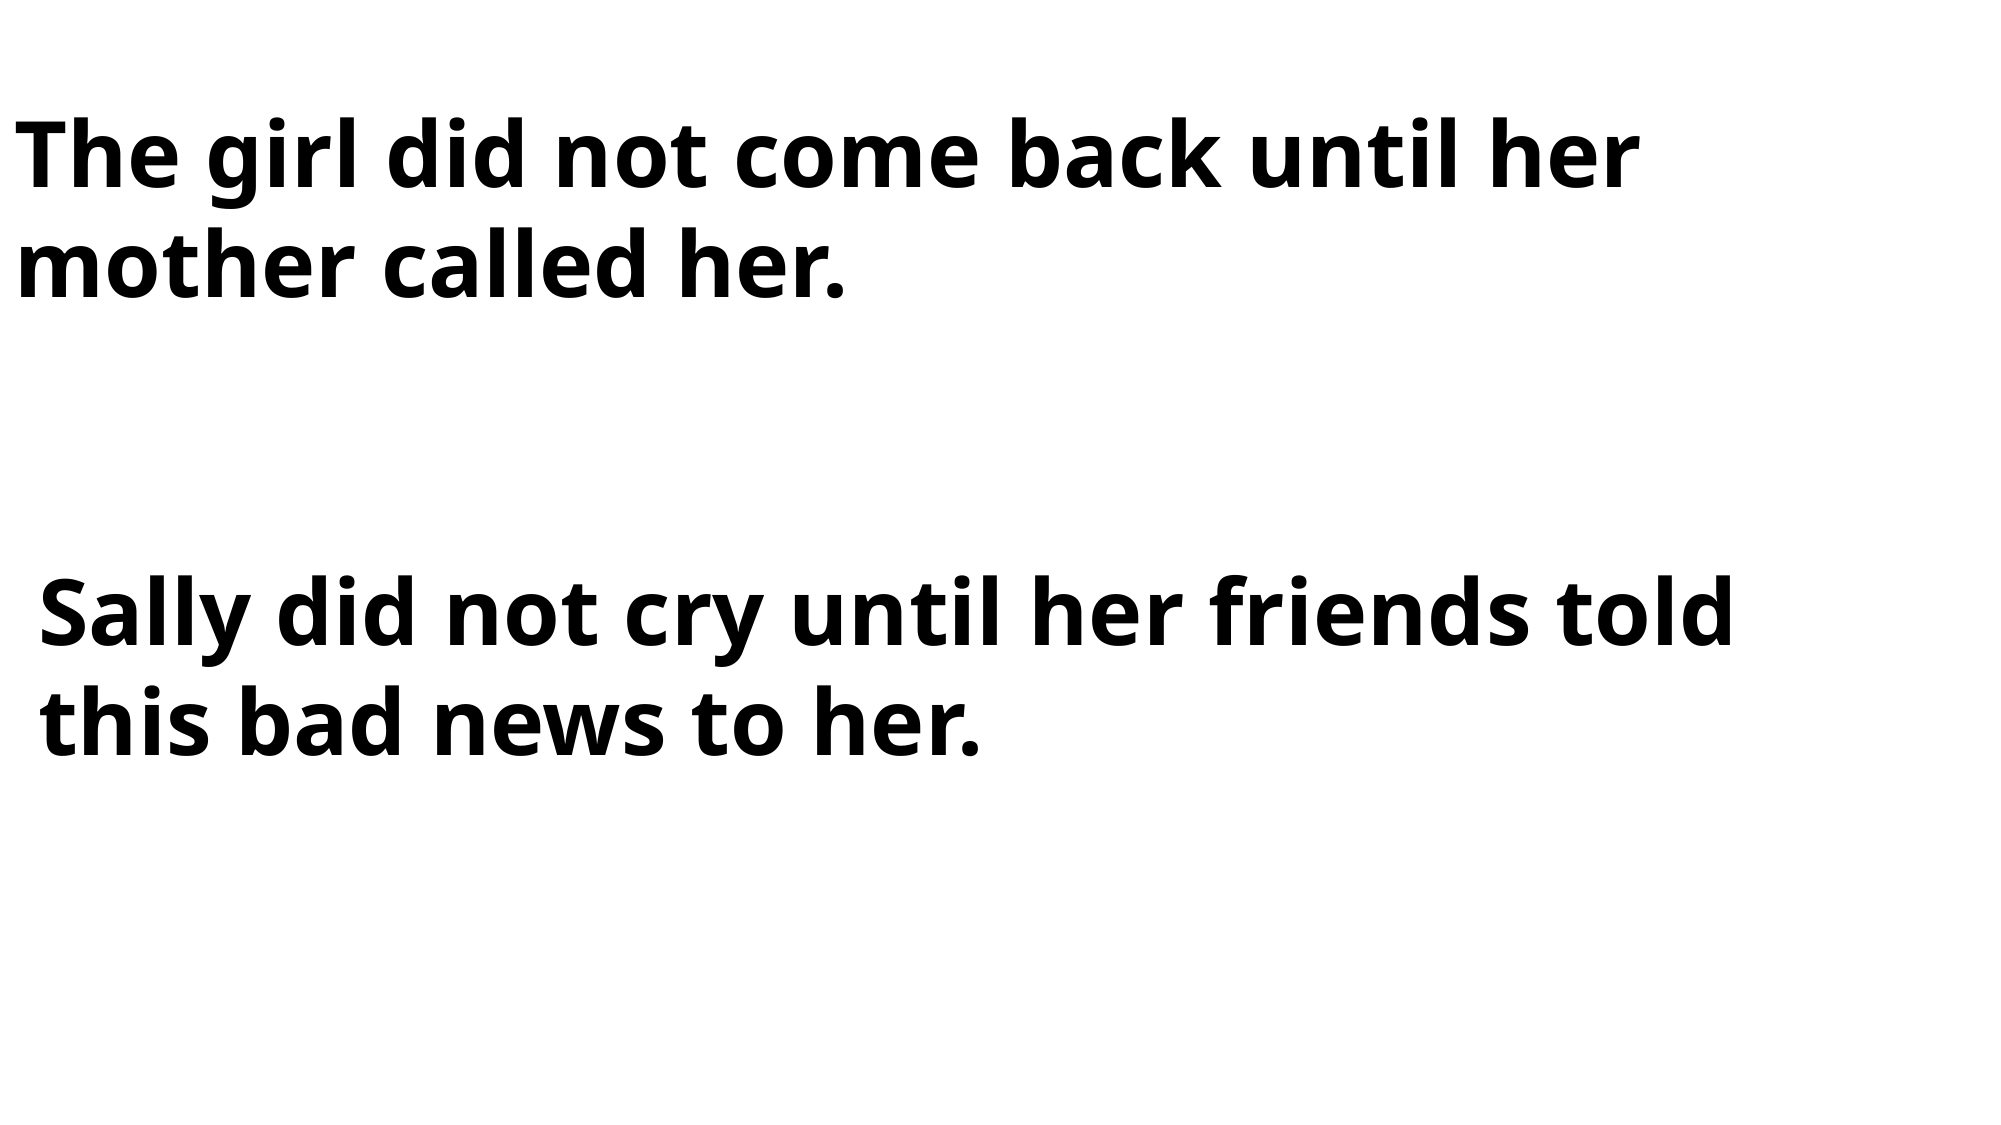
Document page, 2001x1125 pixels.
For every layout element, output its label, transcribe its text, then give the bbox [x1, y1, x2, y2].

text_box The girl did not come back until her mother called her. [0, 88, 1918, 195]
text_box Sally did not cry until her friends told this bad news to her. [23, 546, 1875, 653]
